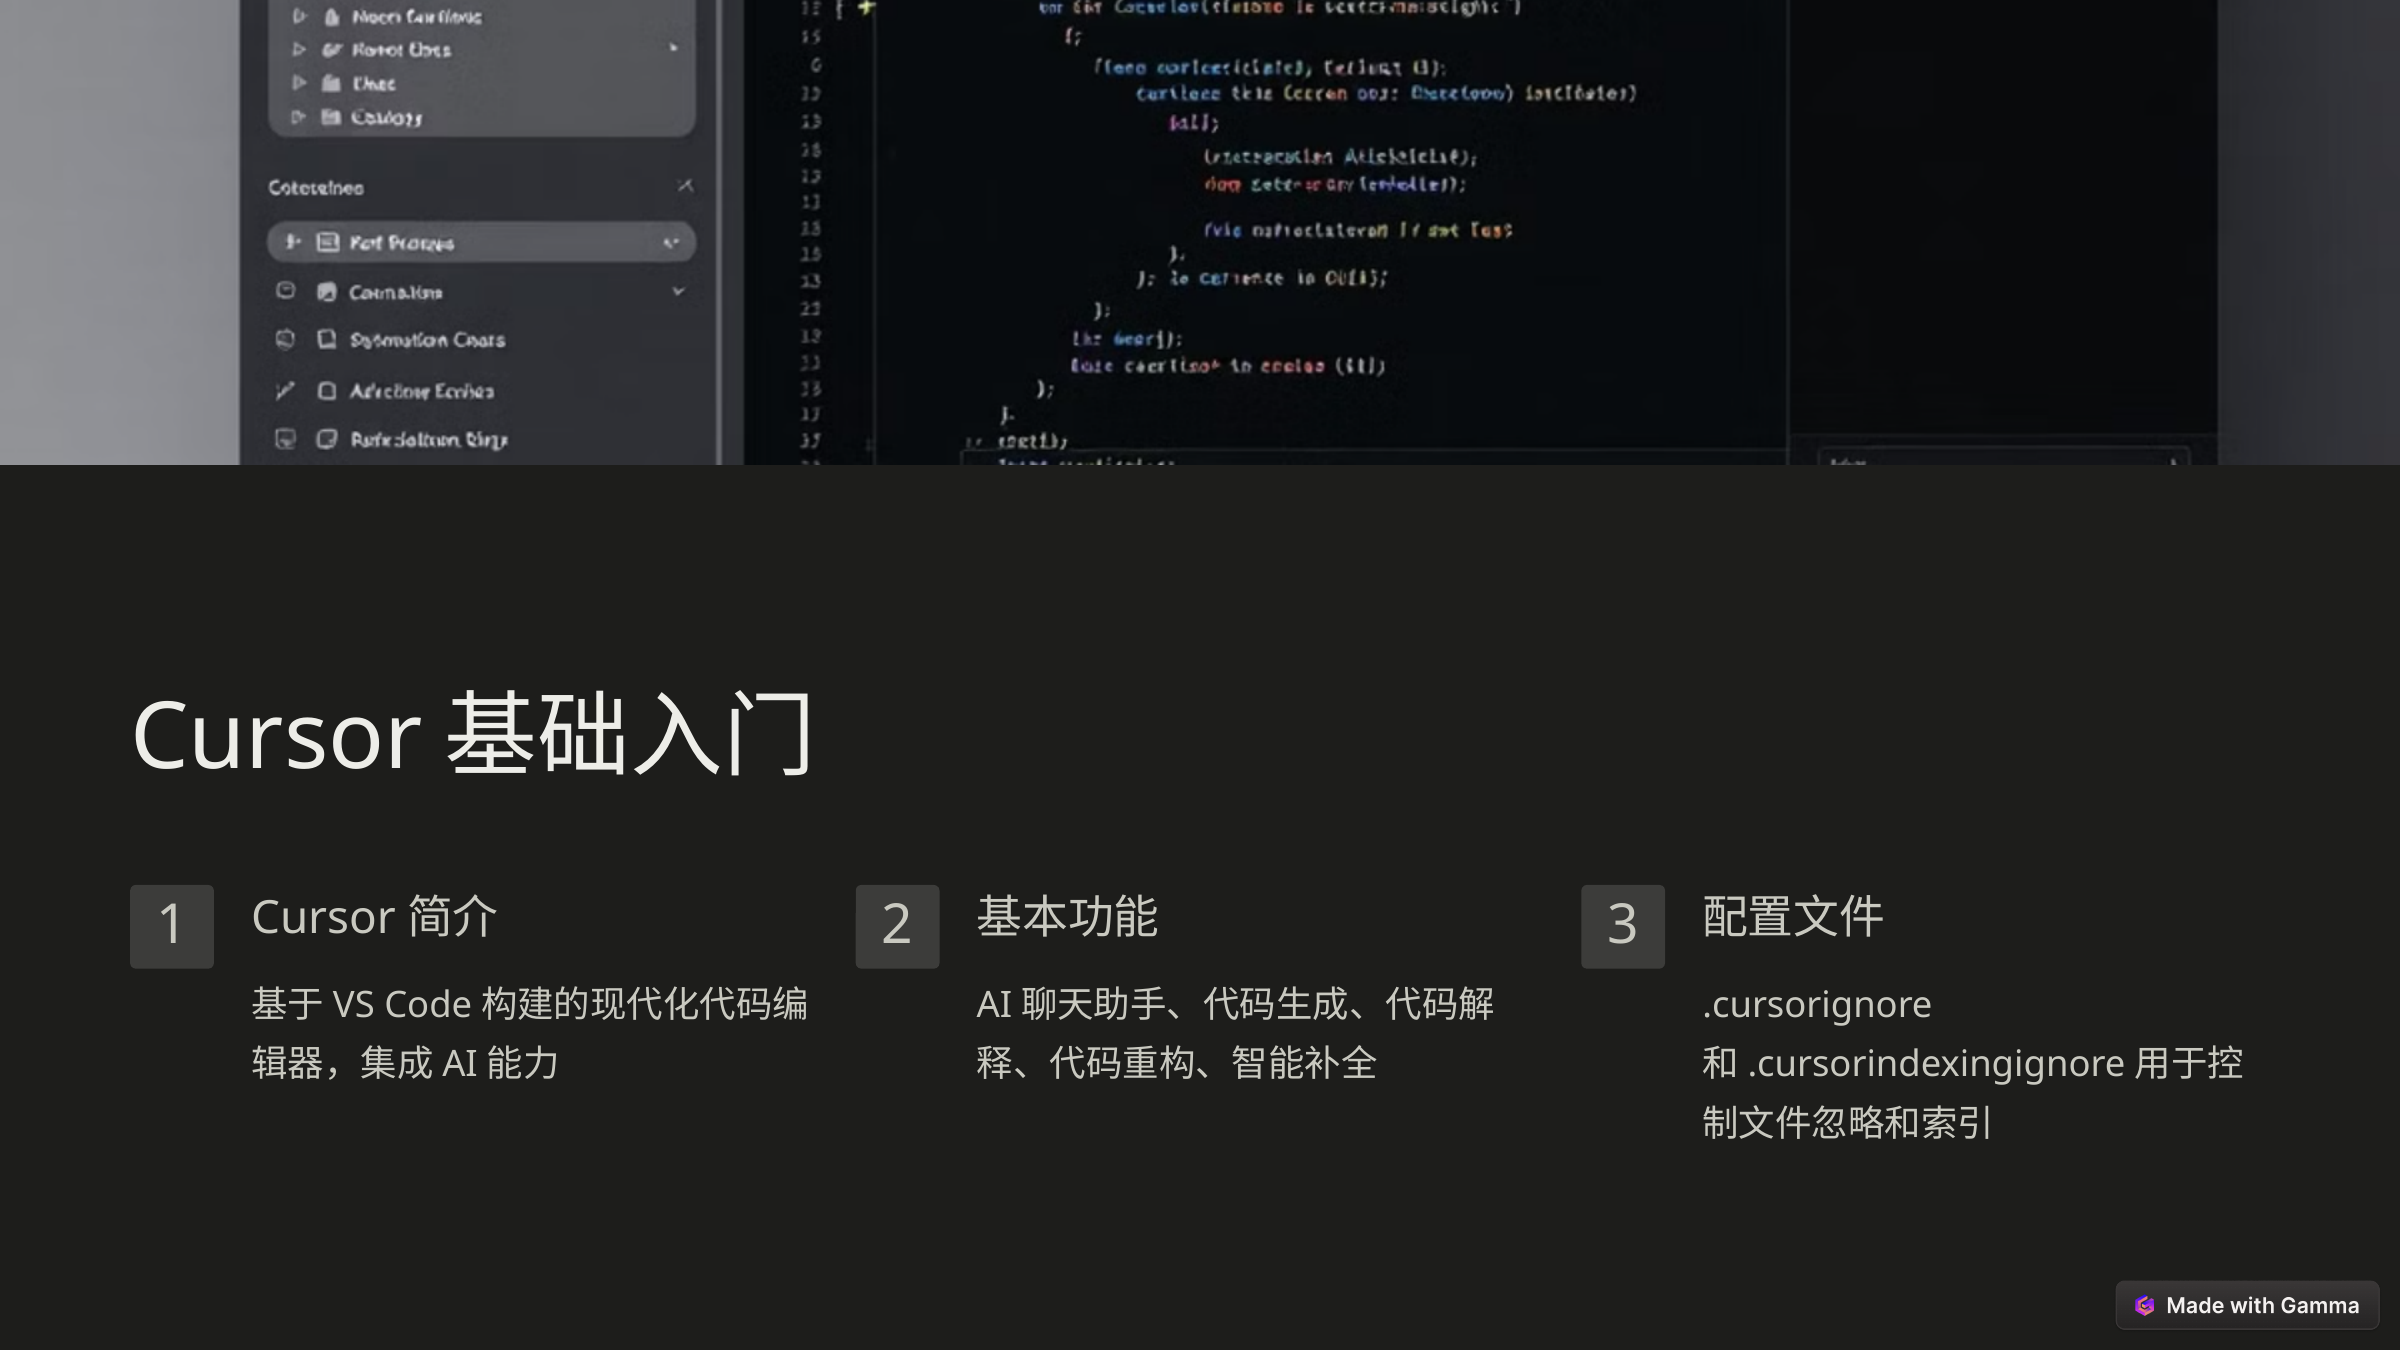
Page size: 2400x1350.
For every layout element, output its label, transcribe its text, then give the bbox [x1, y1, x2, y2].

text_box 2 [878, 898, 917, 955]
text_box [855, 884, 940, 969]
text_box 配置文件 [1702, 884, 2168, 943]
text_box [130, 884, 214, 969]
text_box Cursor简介 [251, 884, 717, 943]
picture [2106, 1271, 2389, 1339]
text_box 3 [1604, 898, 1642, 955]
text_box [1581, 884, 1666, 969]
text_box 1 [159, 898, 185, 955]
text_box AI聊天助手、代码生成、代码解释、代码重构、智能补全 [976, 965, 1545, 1085]
text_box 基本功能 [976, 884, 1442, 943]
picture [0, 0, 2400, 466]
text_box Cursor基础入门 [130, 671, 1061, 788]
text_box .cursorignore和.cursorindexingignore用于控制文件忽略和索引 [1702, 965, 2270, 1144]
text_box 基于VS Code构建的现代化代码编辑器，集成AI能力 [251, 965, 819, 1085]
